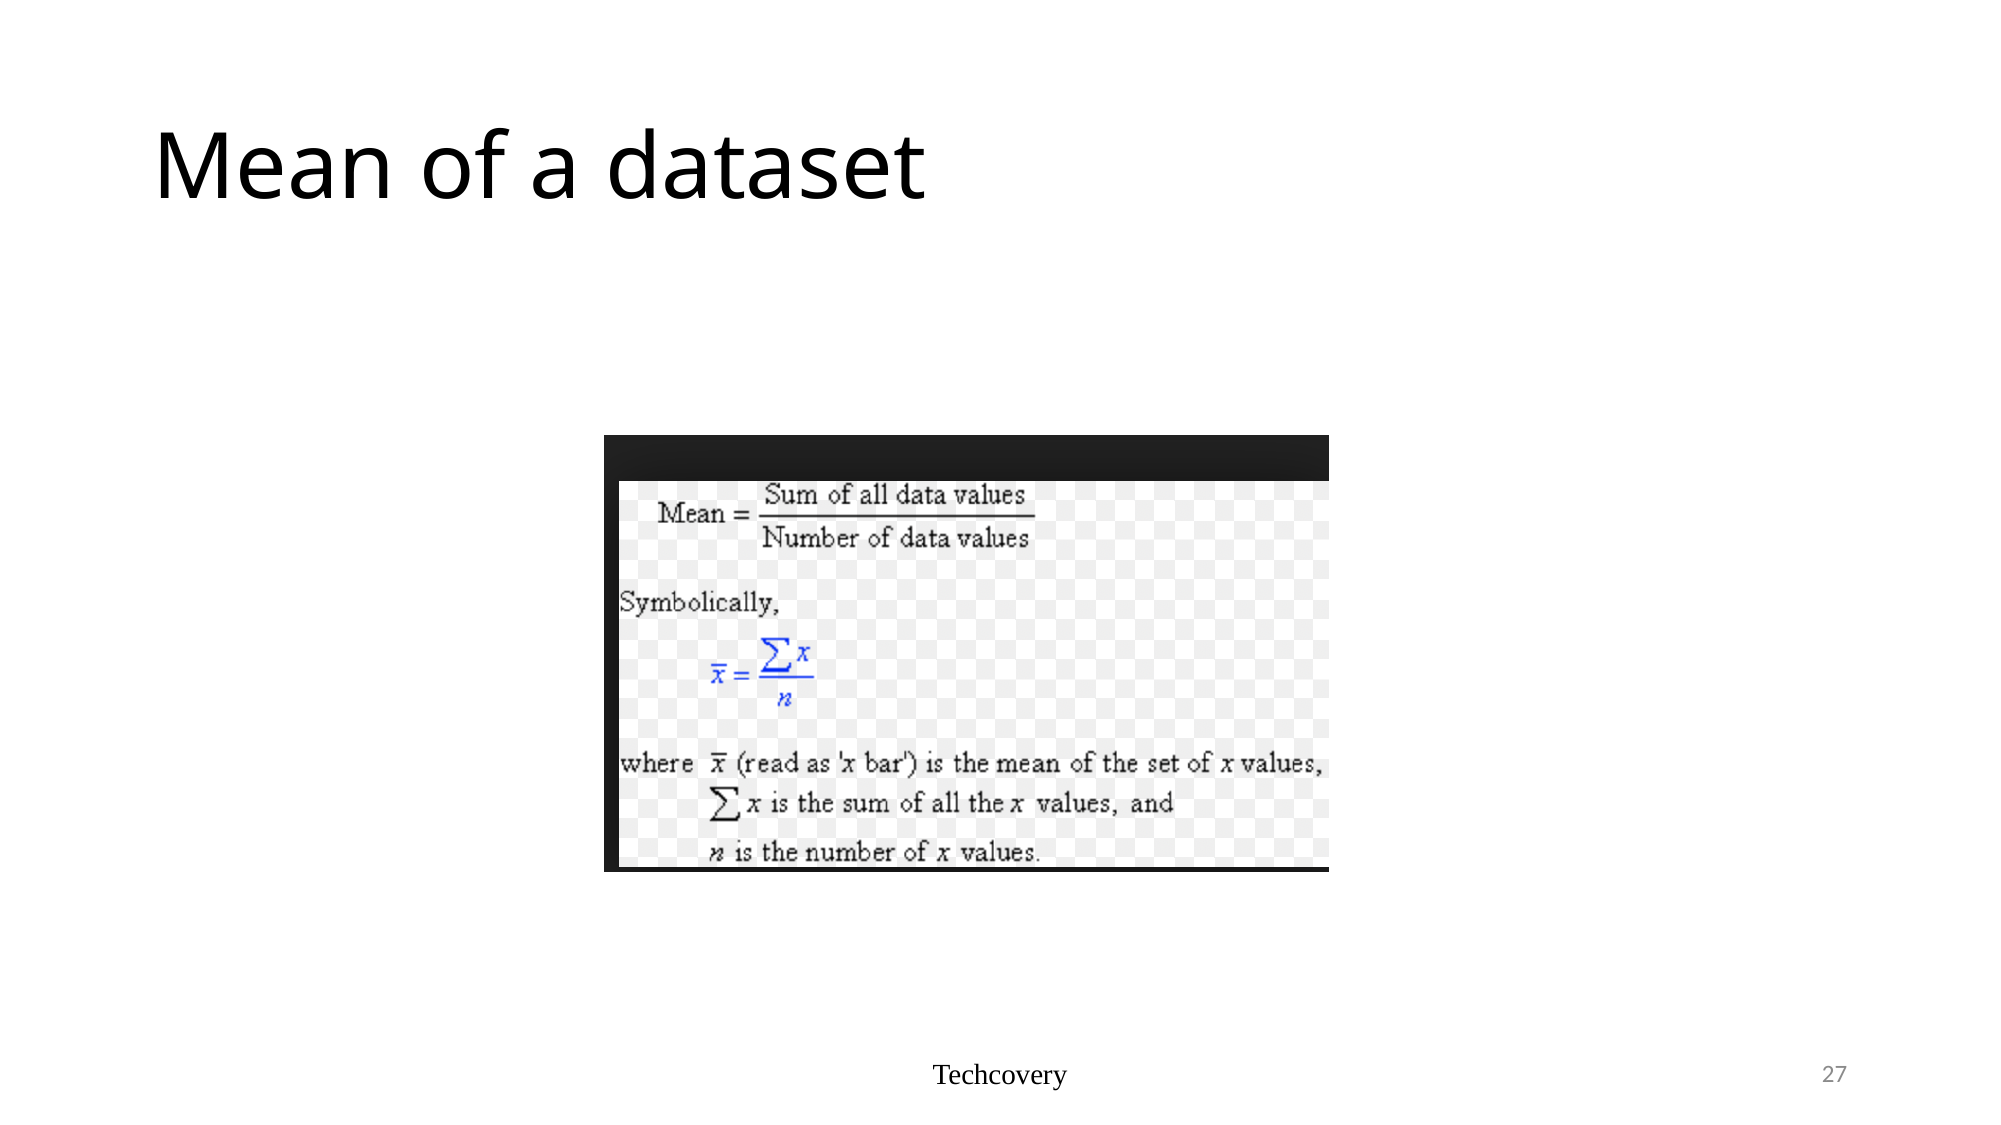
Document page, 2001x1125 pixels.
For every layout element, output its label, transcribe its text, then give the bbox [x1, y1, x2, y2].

picture [604, 435, 1329, 872]
title Mean of a dataset [137, 59, 1863, 278]
slide_number 27 [1412, 1042, 1863, 1103]
footer Techcovery [662, 1042, 1338, 1103]
